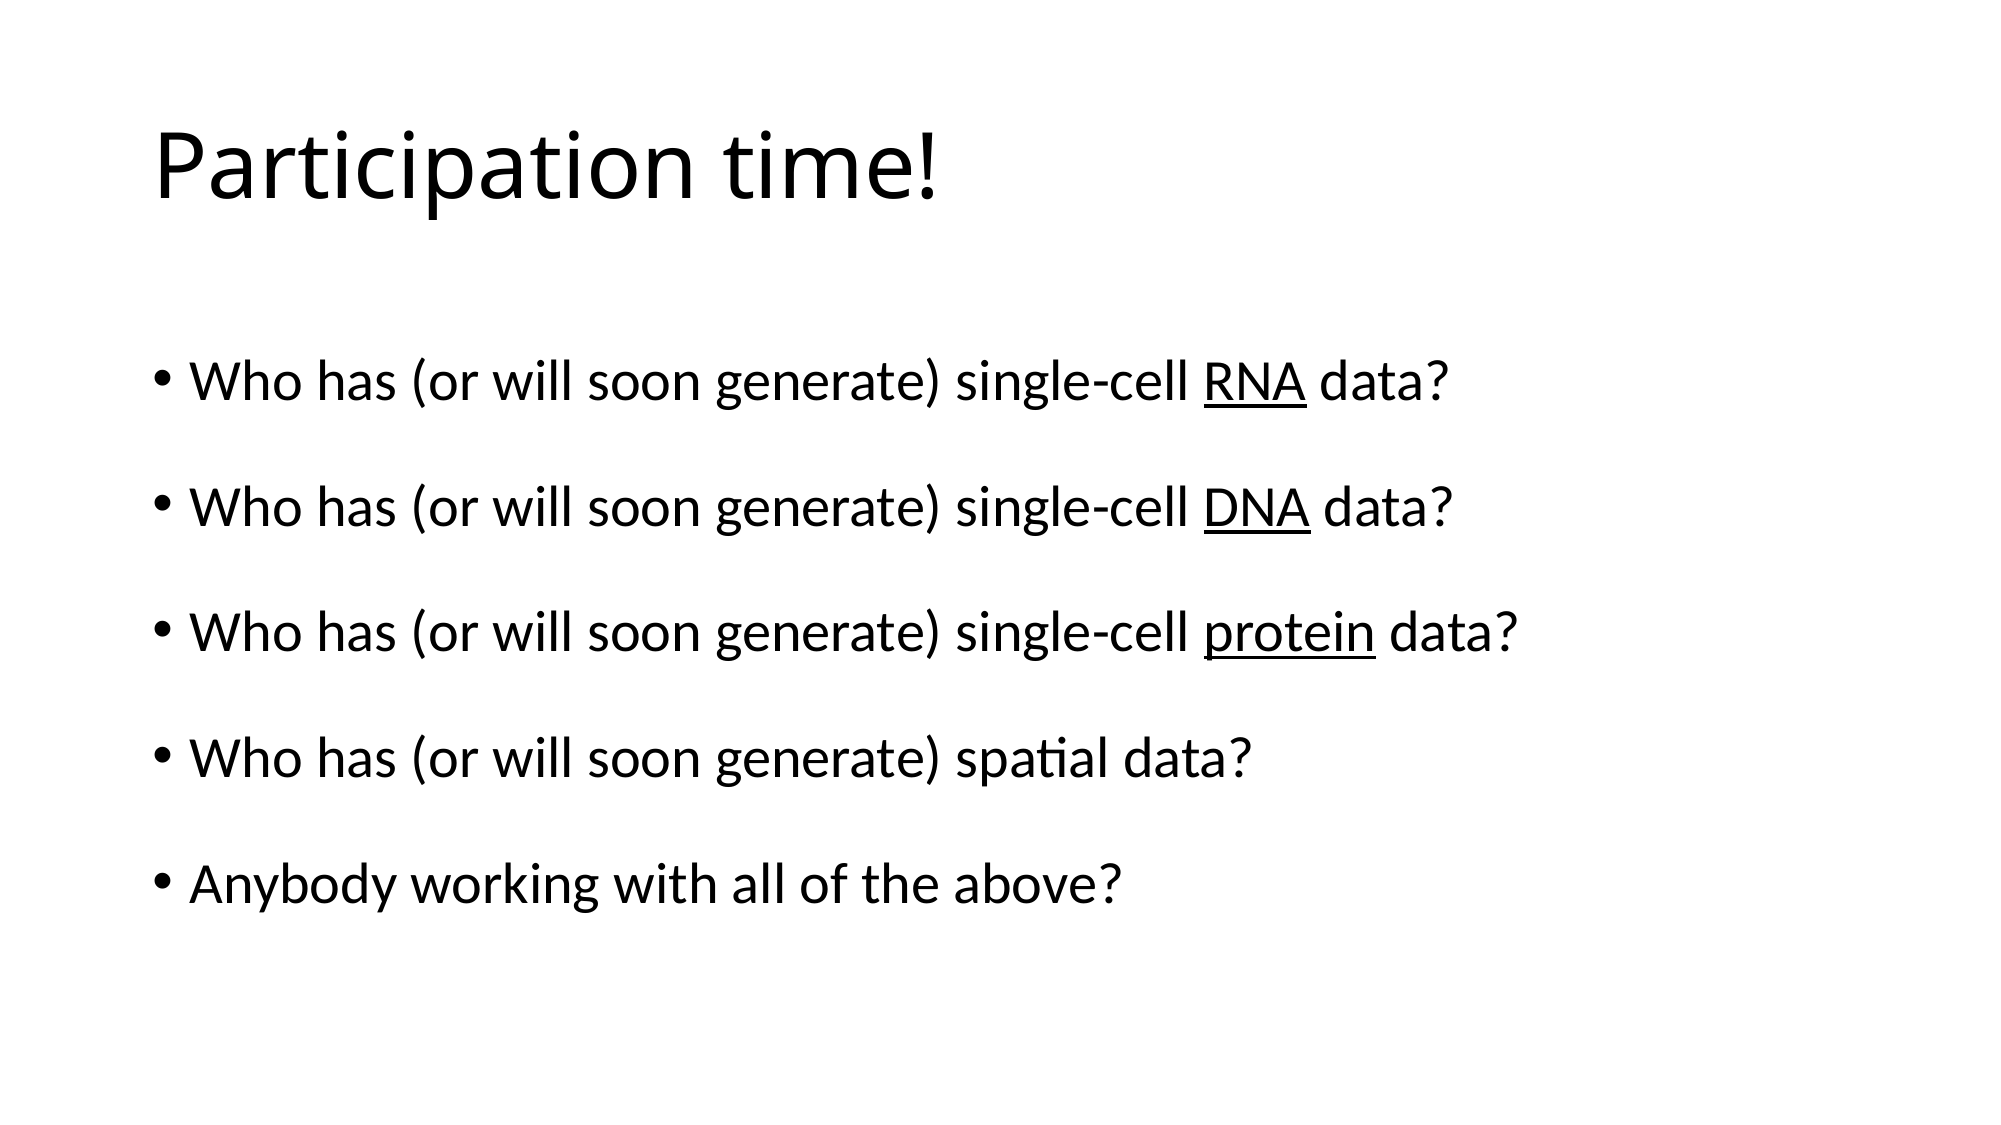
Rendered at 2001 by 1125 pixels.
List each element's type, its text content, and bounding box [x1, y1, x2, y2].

list Who has (or will soon generate) single-cell RNA data? Who has (or will soon generate) single-cell DNA data? Who has (or will soon generate) single-cell protein data? Who has (or will soon generate) spatial data? Anybody working with all of the above? [137, 299, 1863, 944]
title Participation time! [137, 59, 1863, 278]
